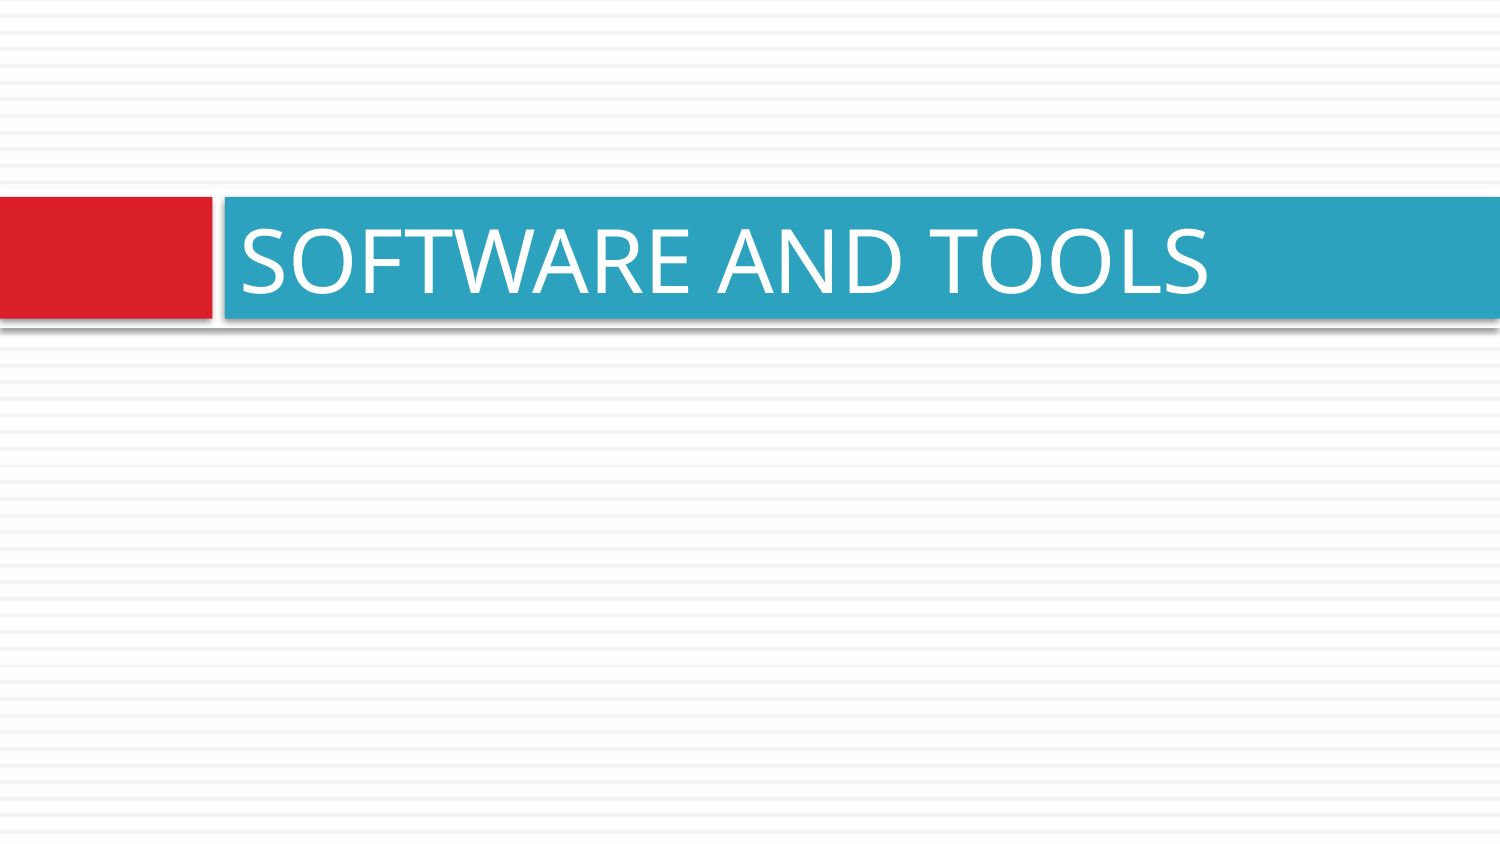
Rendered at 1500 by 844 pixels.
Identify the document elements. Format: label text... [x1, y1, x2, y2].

title SOFTWARE AND TOOLS [225, 196, 1475, 319]
